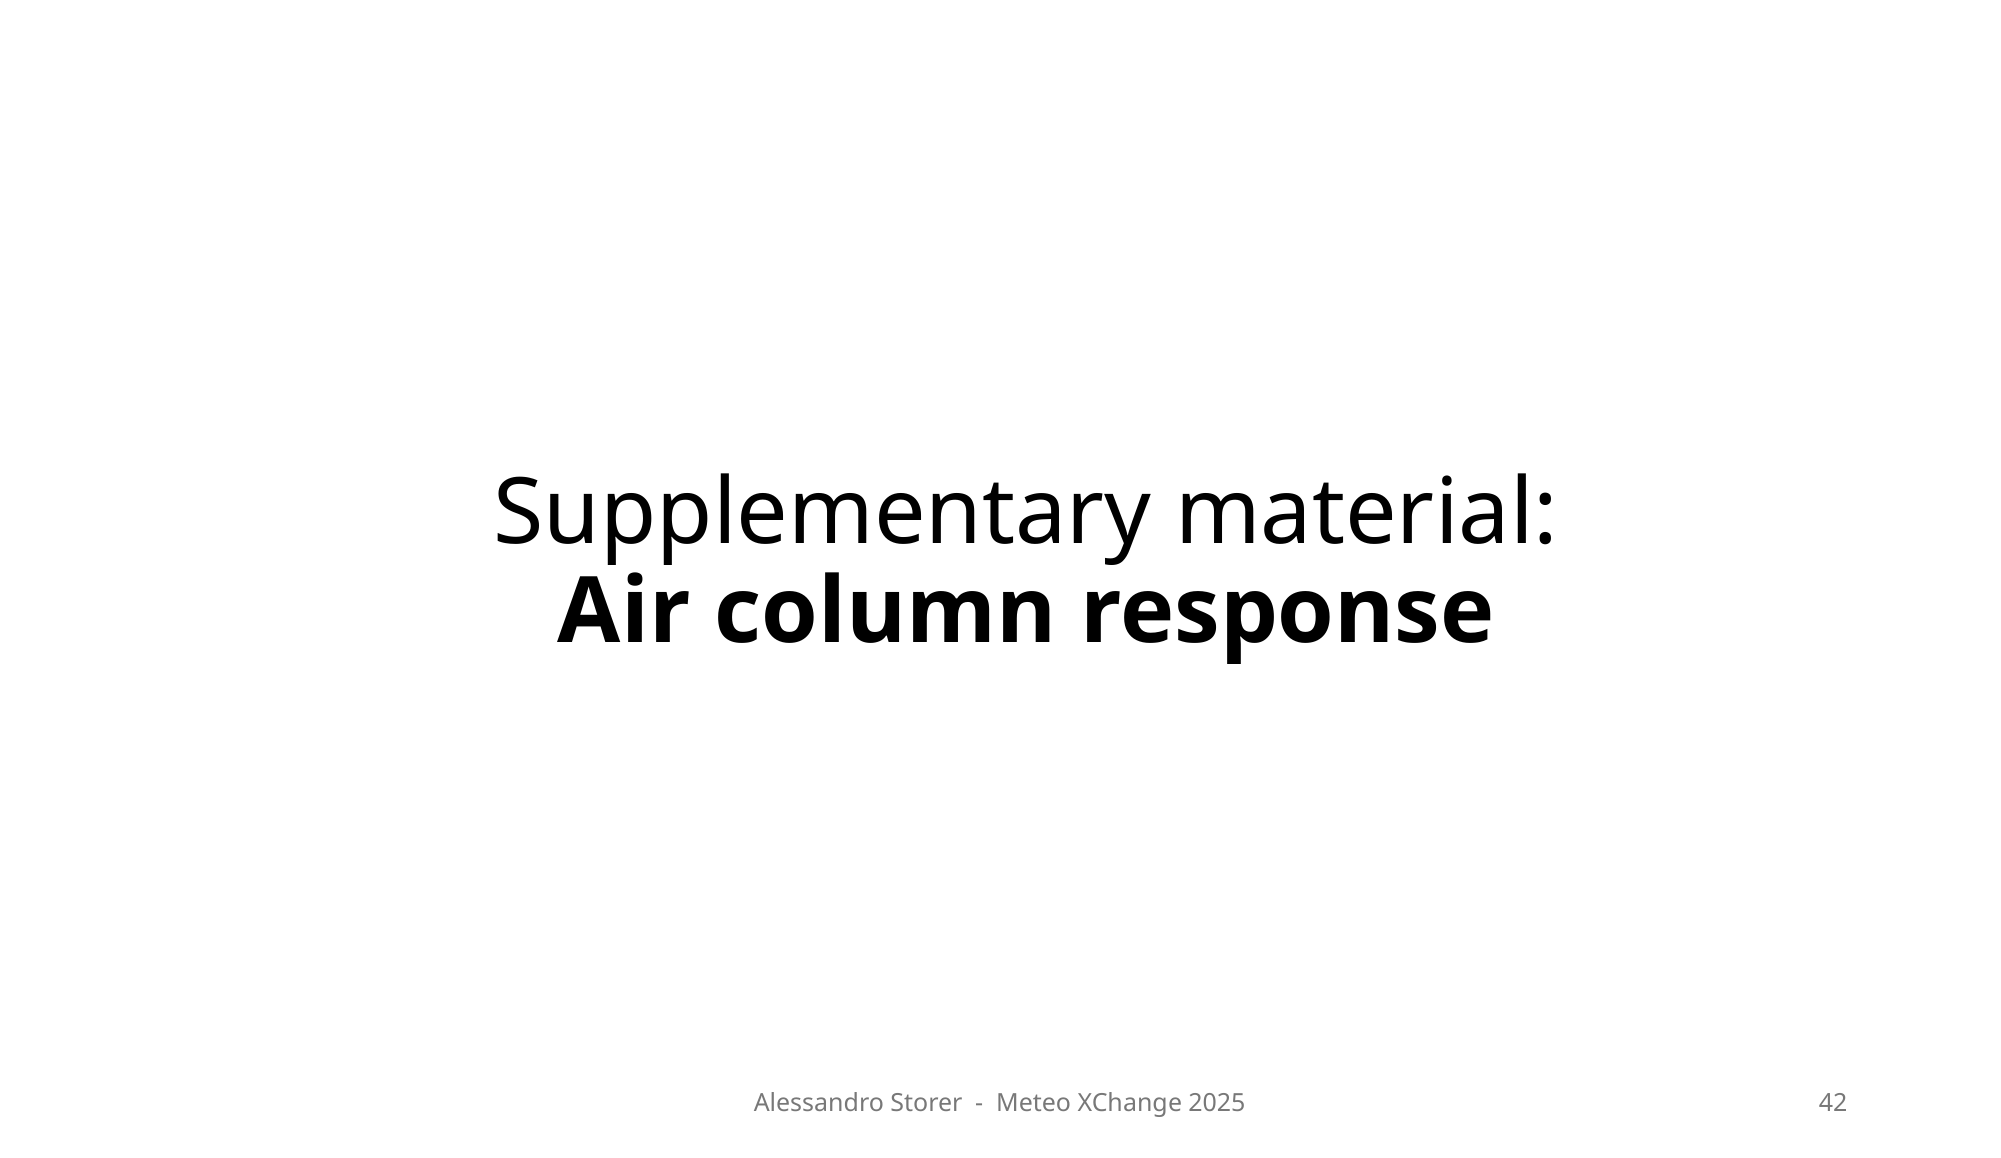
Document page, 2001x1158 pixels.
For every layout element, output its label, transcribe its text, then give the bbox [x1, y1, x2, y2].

title Supplementary material: Air column response [163, 451, 1889, 676]
slide_number 42 [1412, 1072, 1863, 1135]
footer Alessandro Storer - Meteo XChange 2025 [662, 1072, 1338, 1135]
